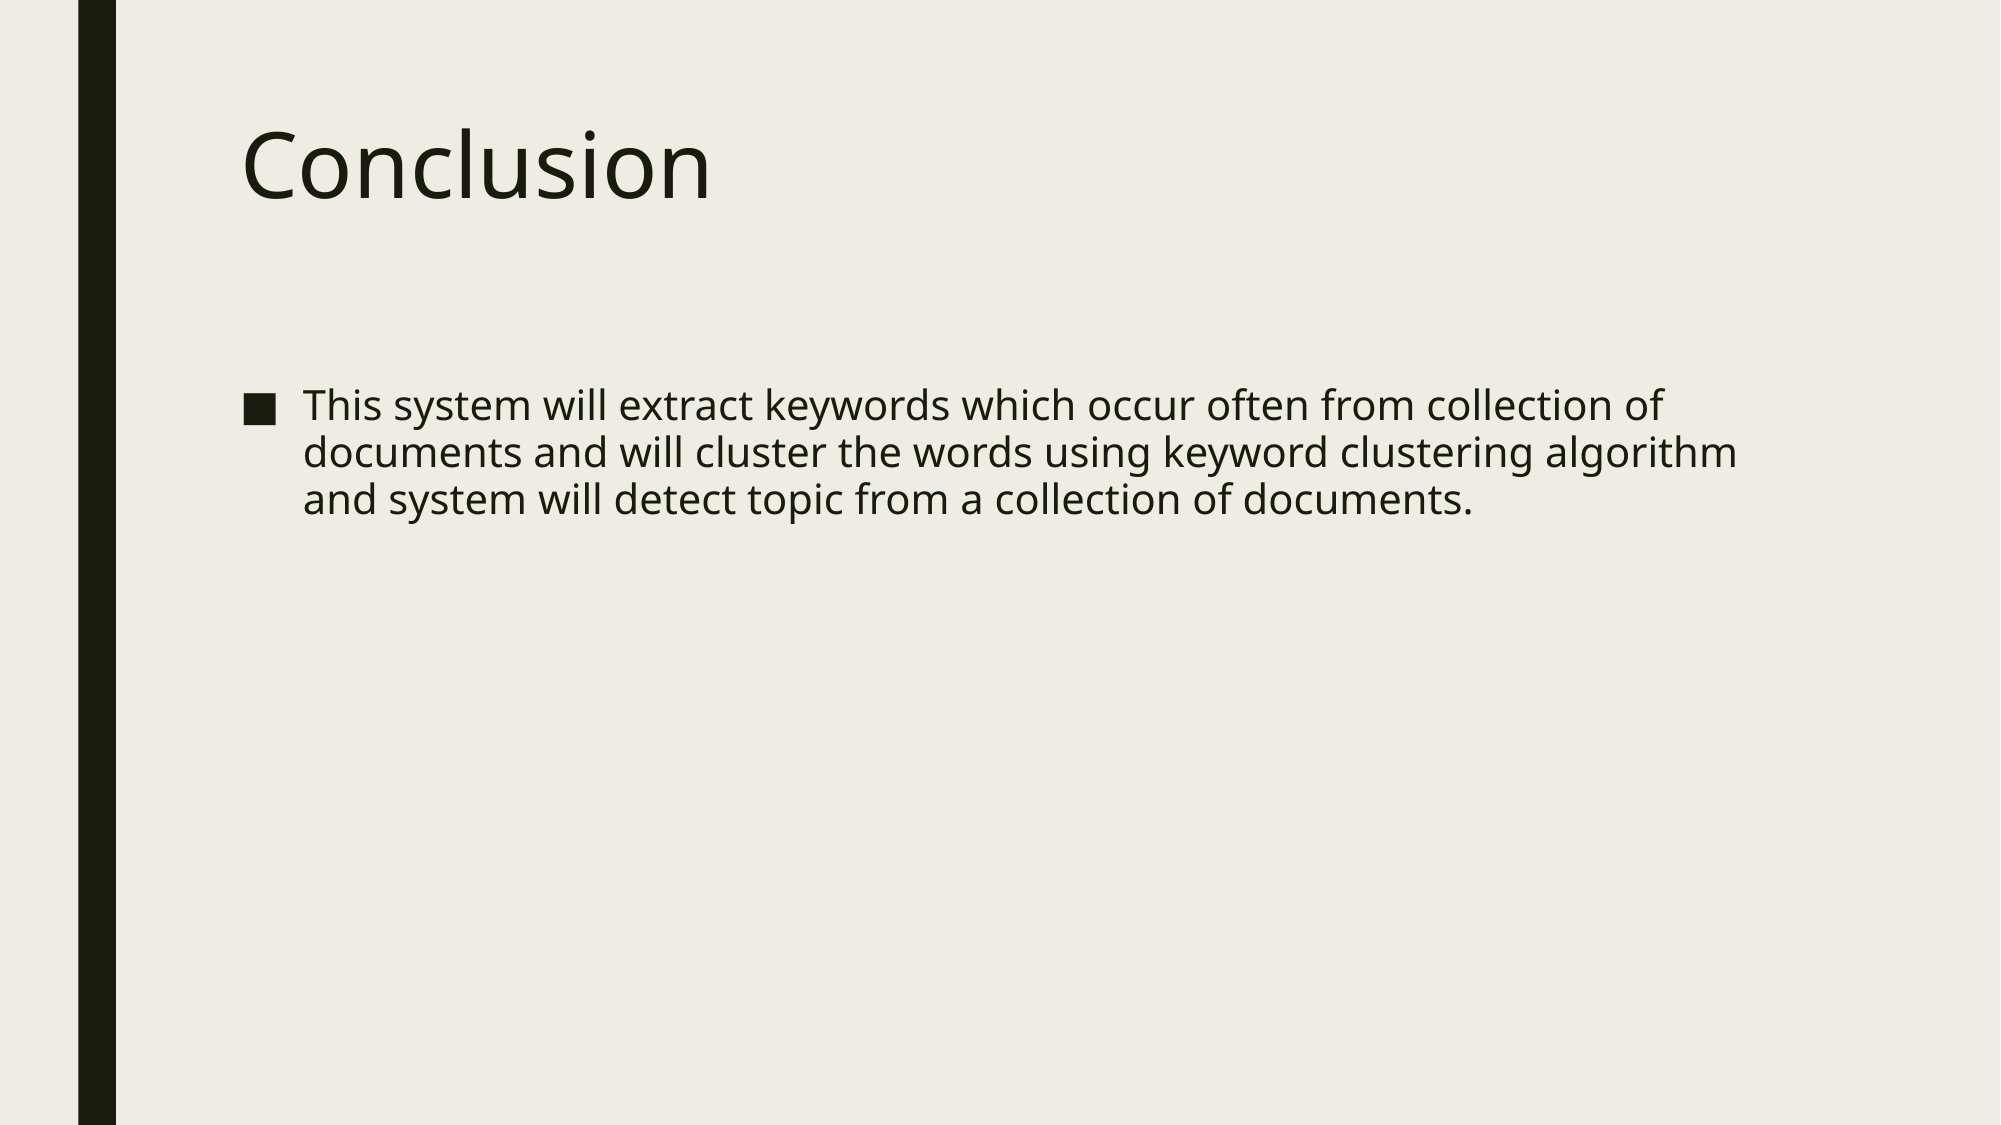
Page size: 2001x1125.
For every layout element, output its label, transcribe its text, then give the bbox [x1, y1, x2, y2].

list This system will extract keywords which occur often from collection of documents and will cluster the words using keyword clustering algorithm and system will detect topic from a collection of documents. [225, 375, 1800, 963]
title Conclusion [225, 112, 1800, 357]
